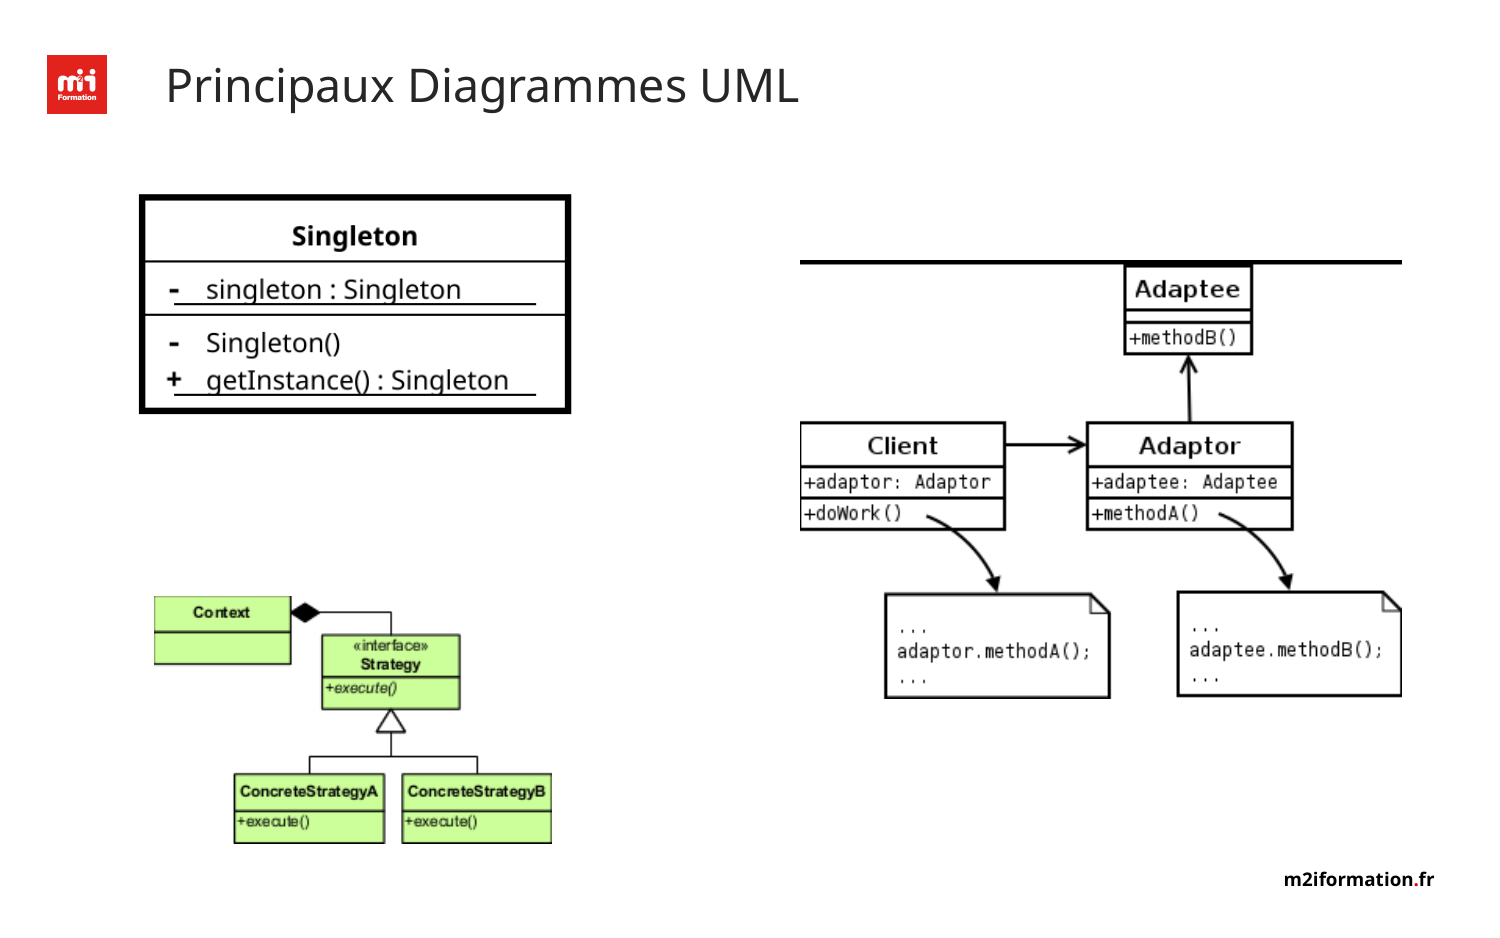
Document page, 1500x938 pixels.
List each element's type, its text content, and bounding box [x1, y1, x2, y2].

picture [122, 175, 584, 428]
picture [154, 596, 552, 844]
list [49, 155, 1451, 859]
picture [47, 55, 107, 114]
picture [799, 260, 1403, 699]
title Principaux Diagrammes UML [150, 45, 1451, 124]
